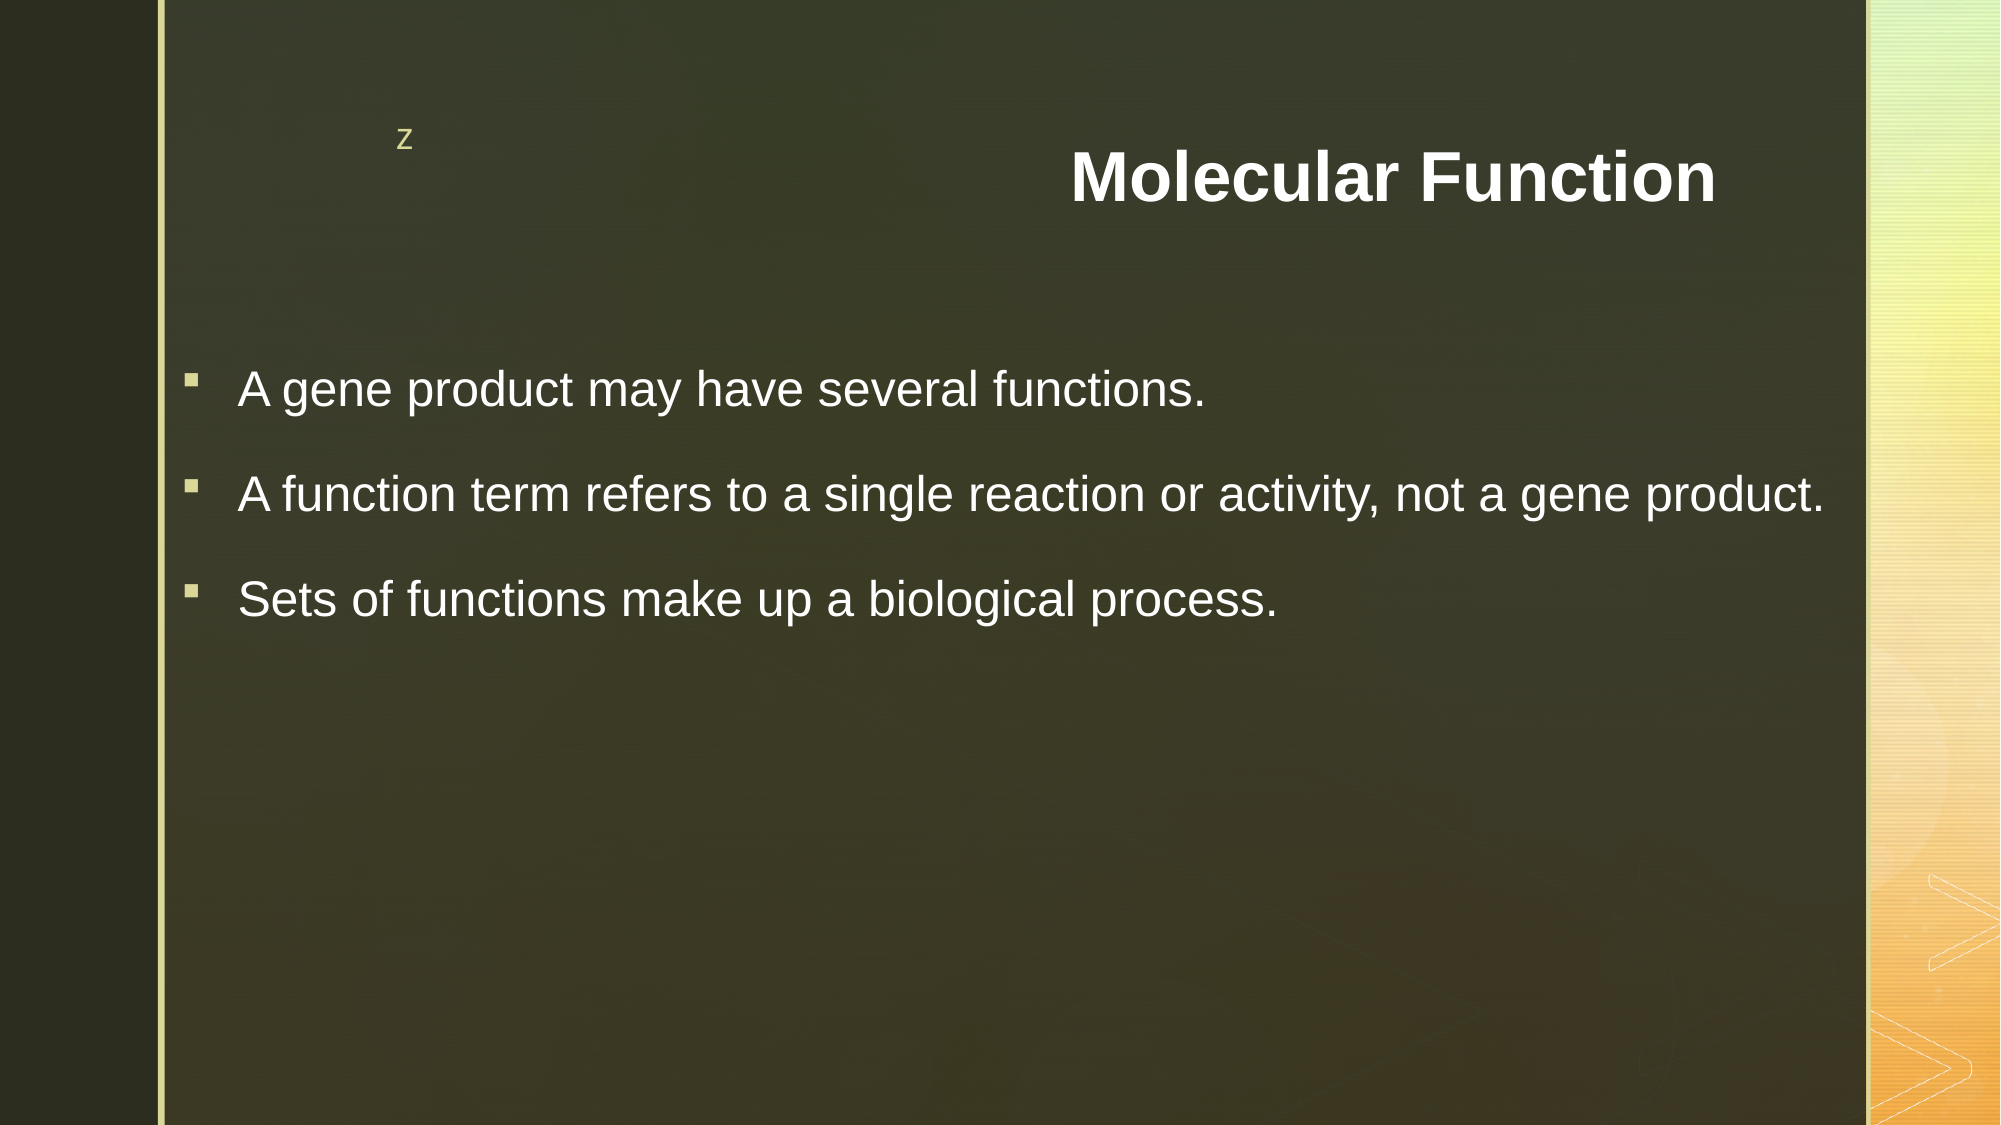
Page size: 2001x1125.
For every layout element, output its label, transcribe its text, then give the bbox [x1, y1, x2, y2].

title Molecular Function [428, 132, 1734, 310]
list A gene product may have several functions. A function term refers to a single reaction or activity, not a gene product. Sets of functions make up a biological process. [165, 336, 1858, 989]
picture [1871, 0, 2001, 1125]
